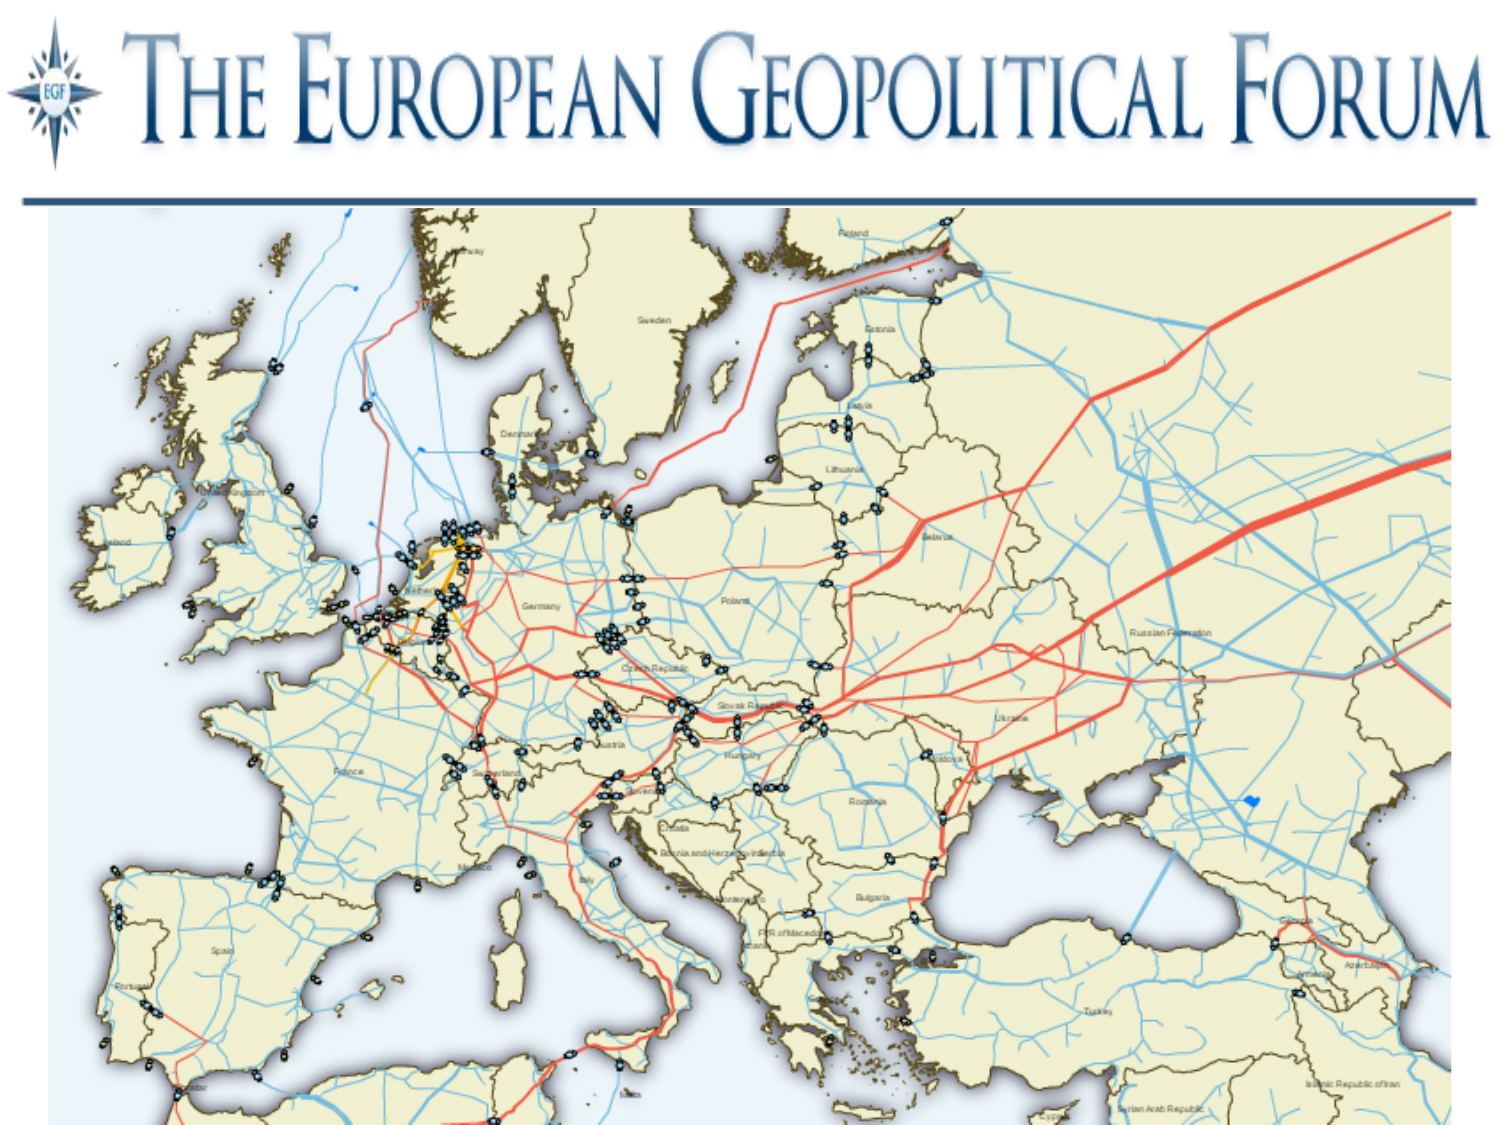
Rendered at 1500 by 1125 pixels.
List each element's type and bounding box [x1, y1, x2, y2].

picture [48, 207, 1452, 1125]
text_box [0, 0, 1500, 209]
